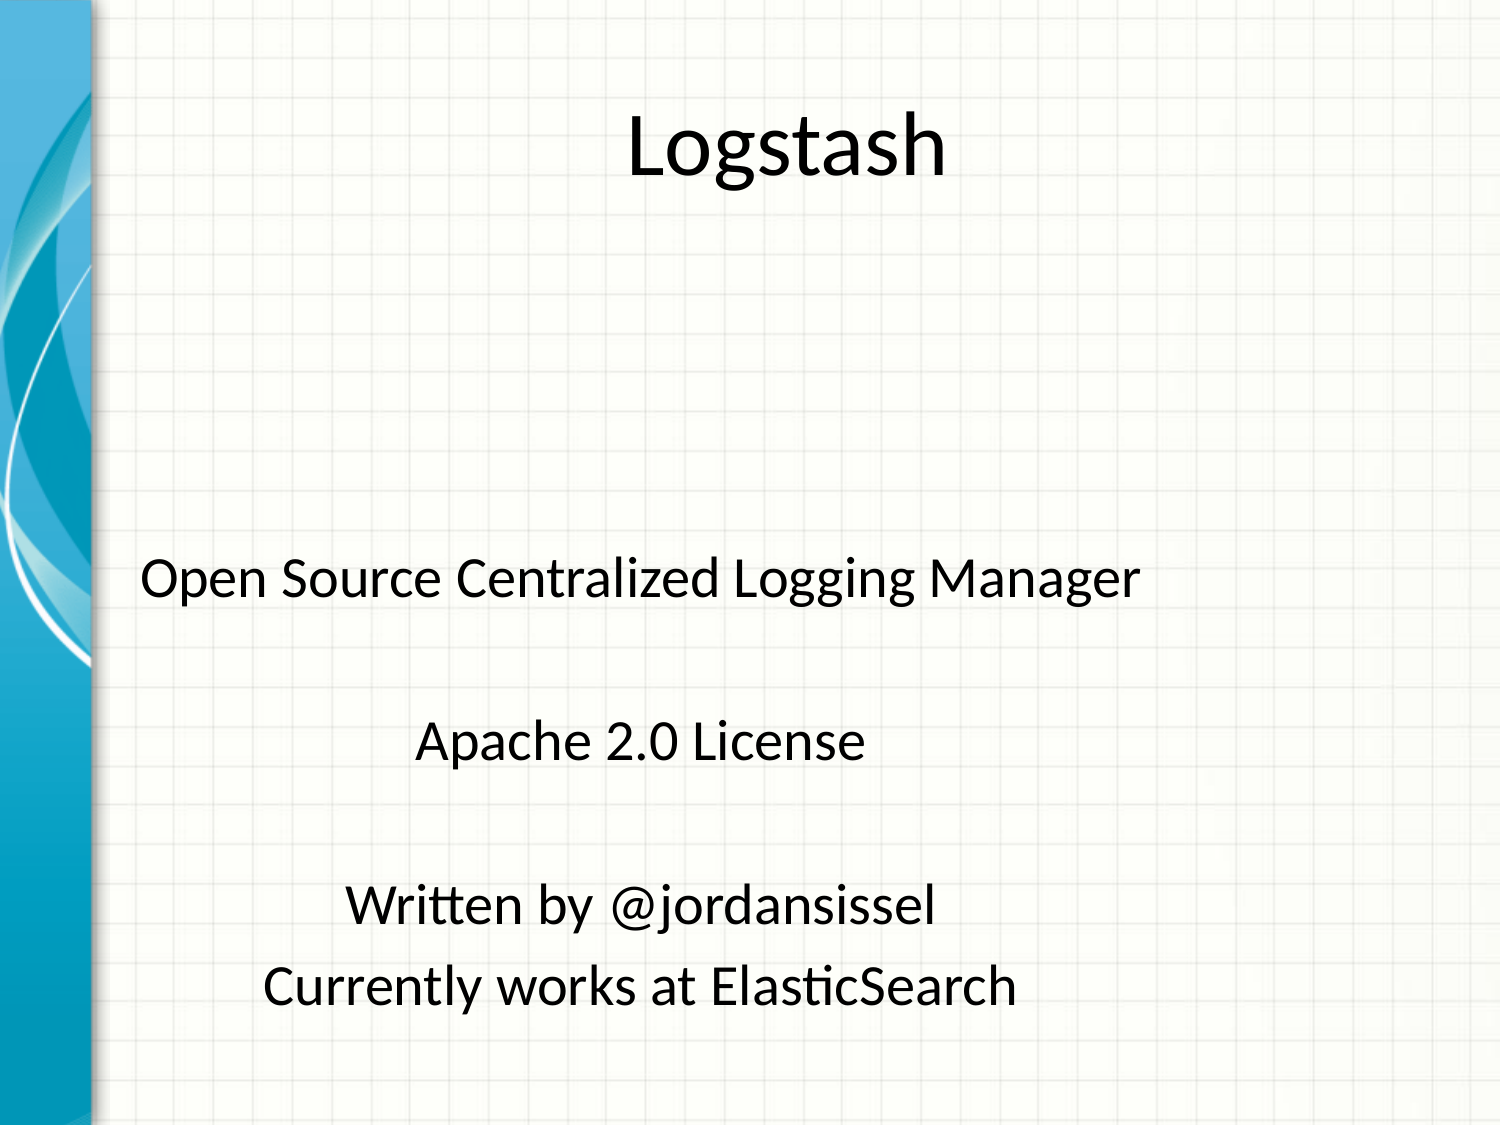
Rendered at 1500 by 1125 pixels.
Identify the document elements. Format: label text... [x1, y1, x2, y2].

picture [0, 0, 1500, 1125]
list Open Source Centralized Logging Manager Apache 2.0 License Written by @jordansissel Currently works at ElasticSearch [125, 250, 1450, 1026]
title Logstash [125, 45, 1450, 233]
